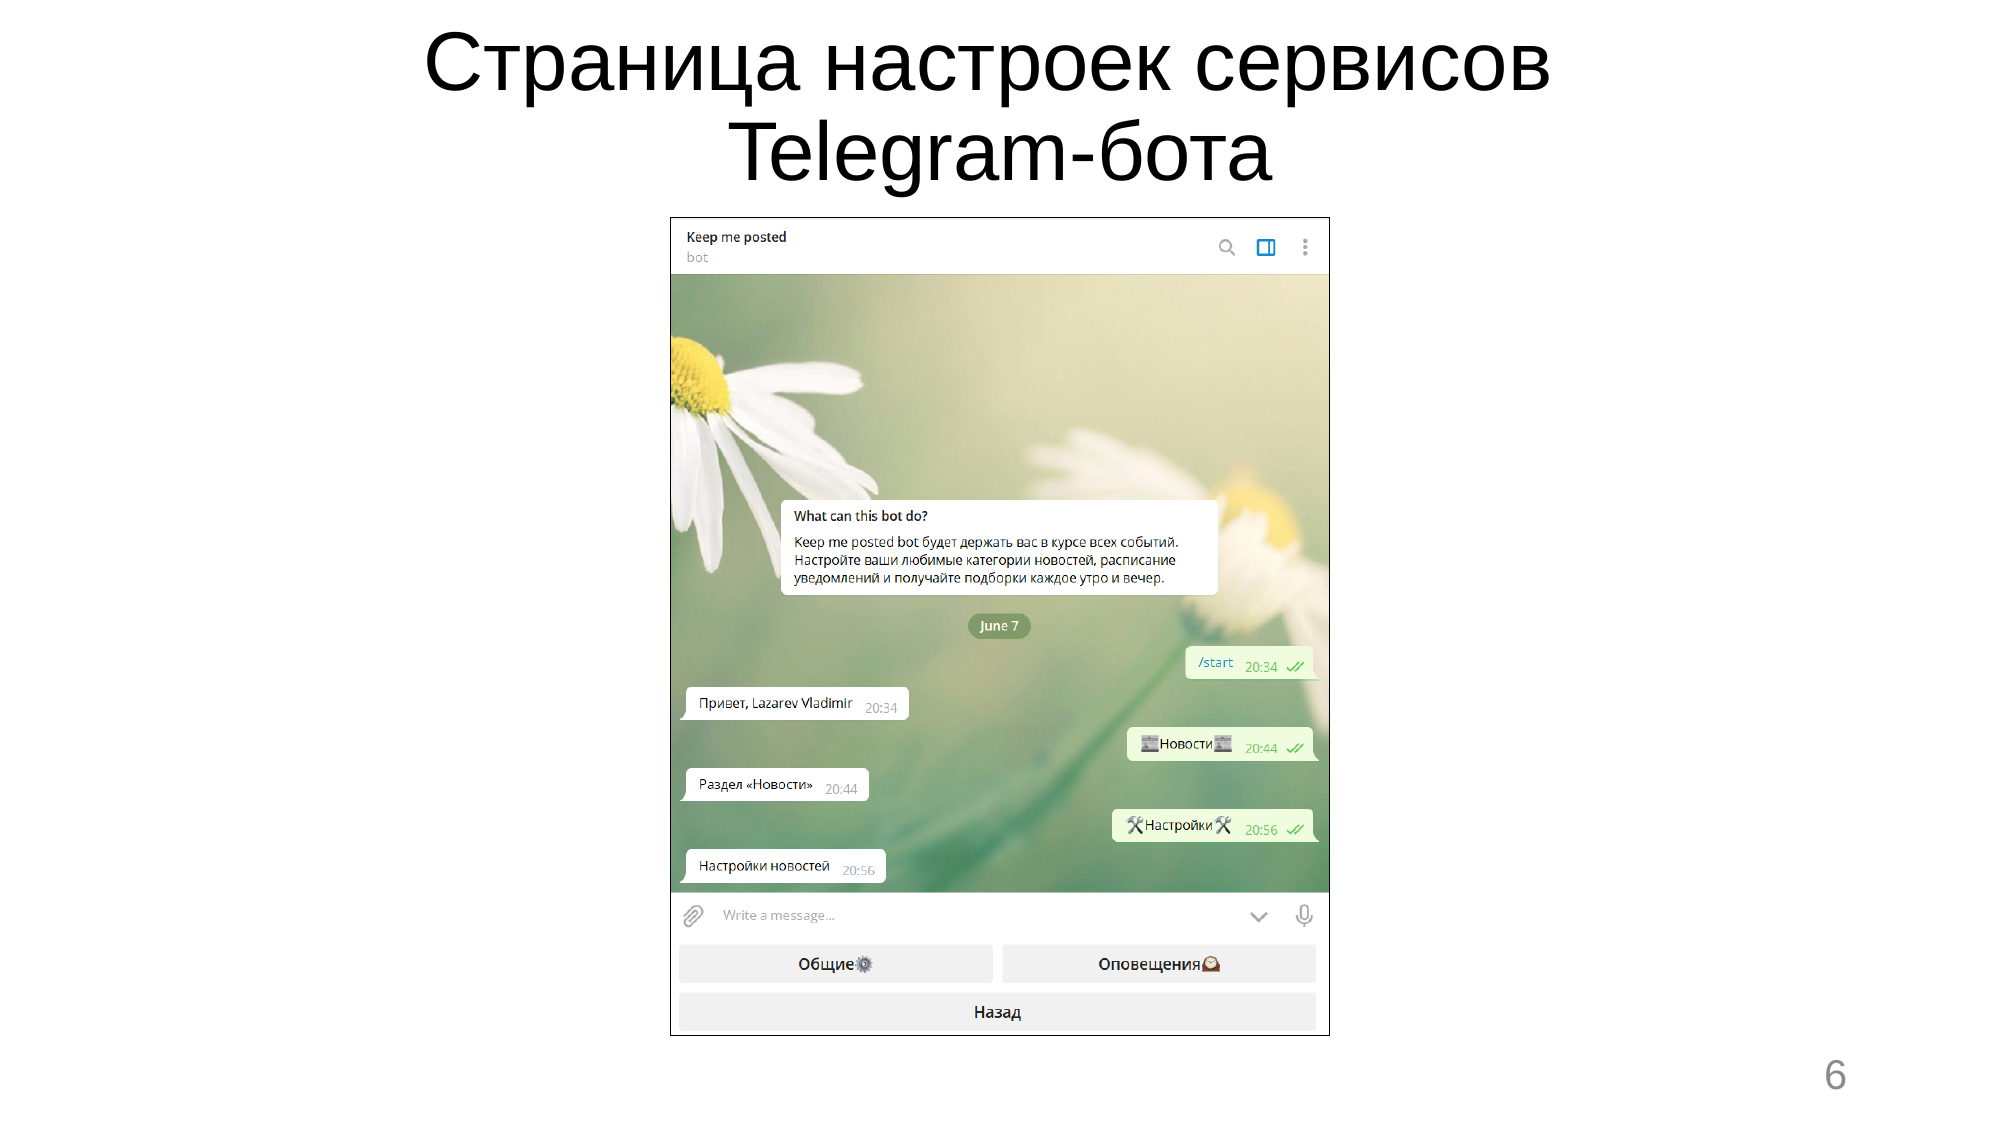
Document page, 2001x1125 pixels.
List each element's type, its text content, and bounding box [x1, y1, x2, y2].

slide_number 6 [1412, 1042, 1863, 1103]
title Страница настроек сервисов Telegram-бота [137, 0, 1863, 218]
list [670, 217, 1330, 1036]
